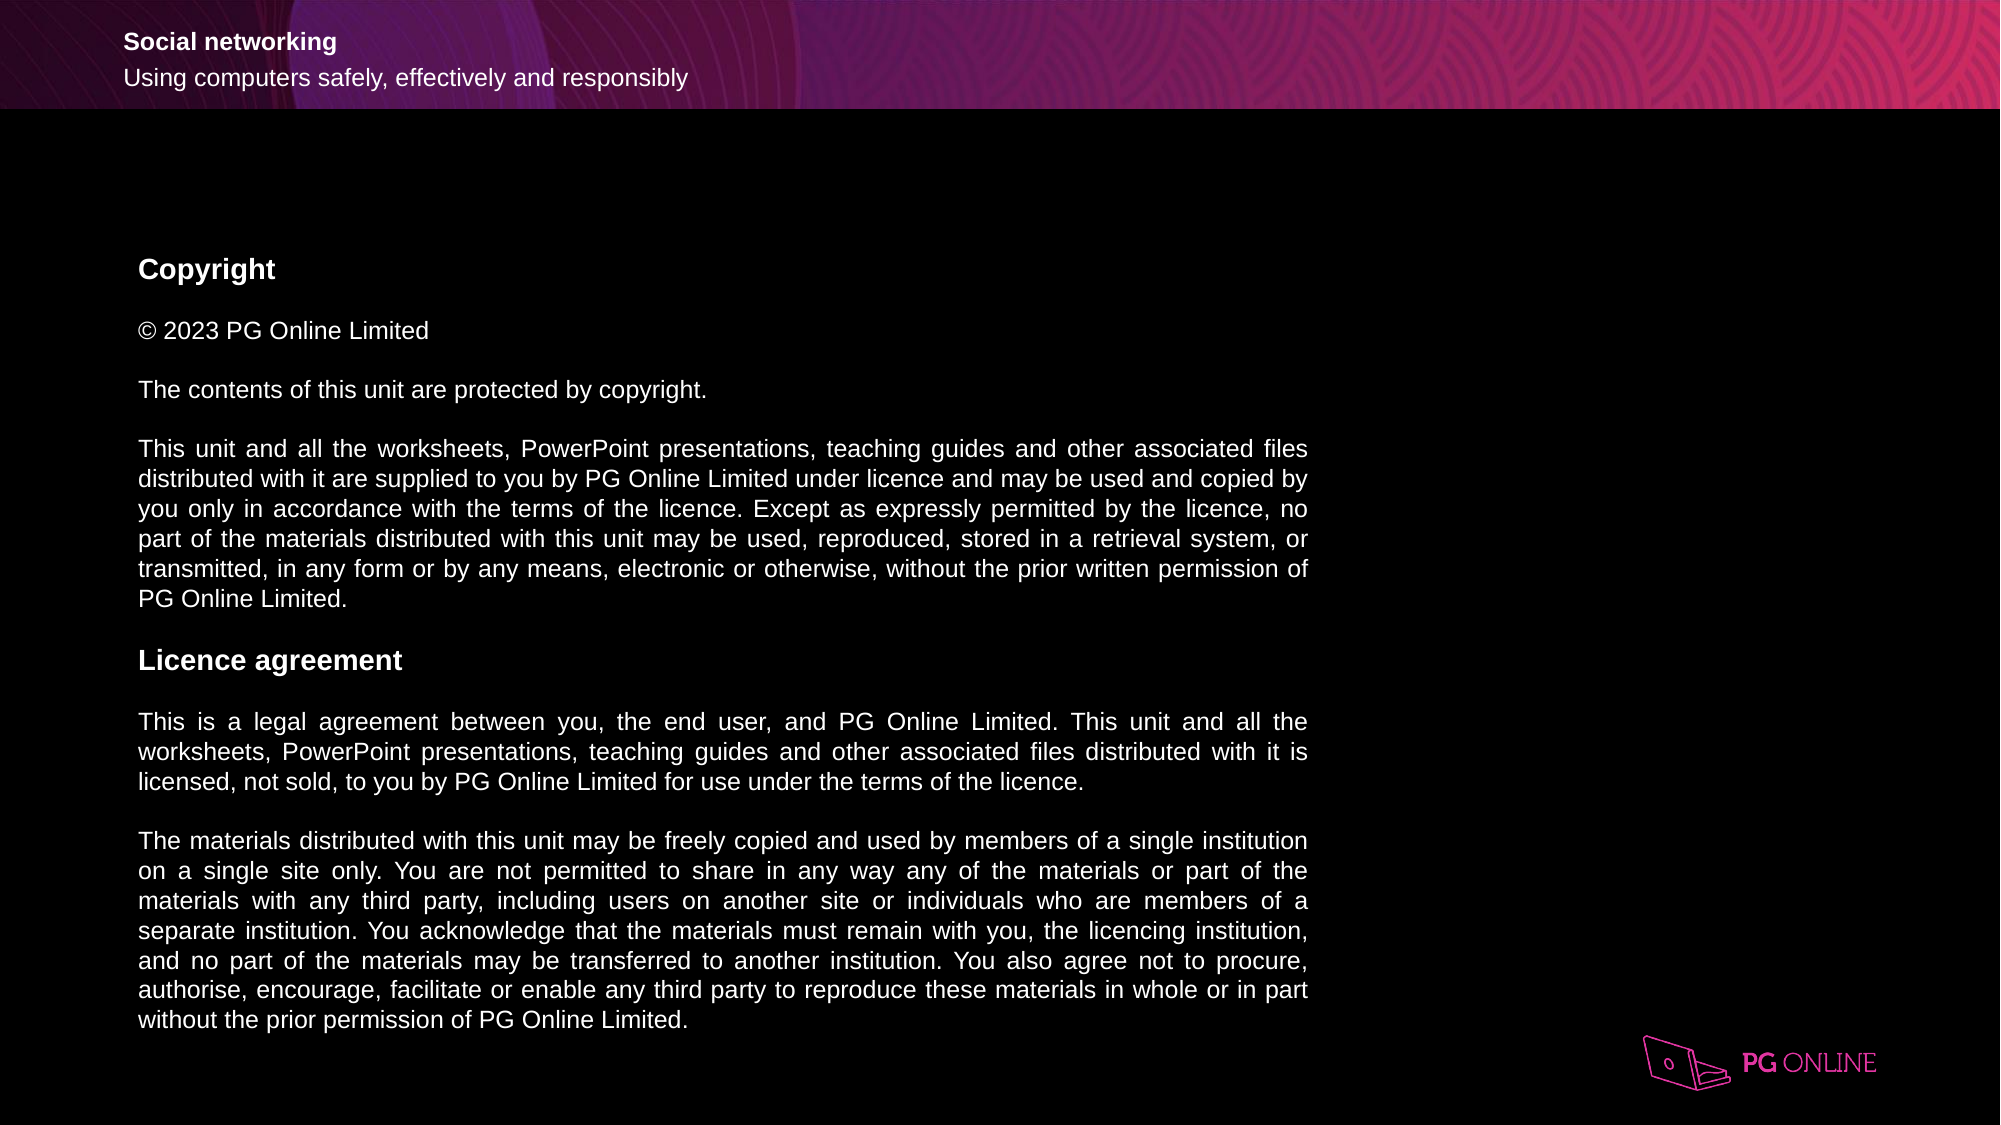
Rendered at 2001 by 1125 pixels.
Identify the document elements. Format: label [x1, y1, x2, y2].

picture [0, 0, 2000, 109]
picture [1642, 1035, 1877, 1091]
